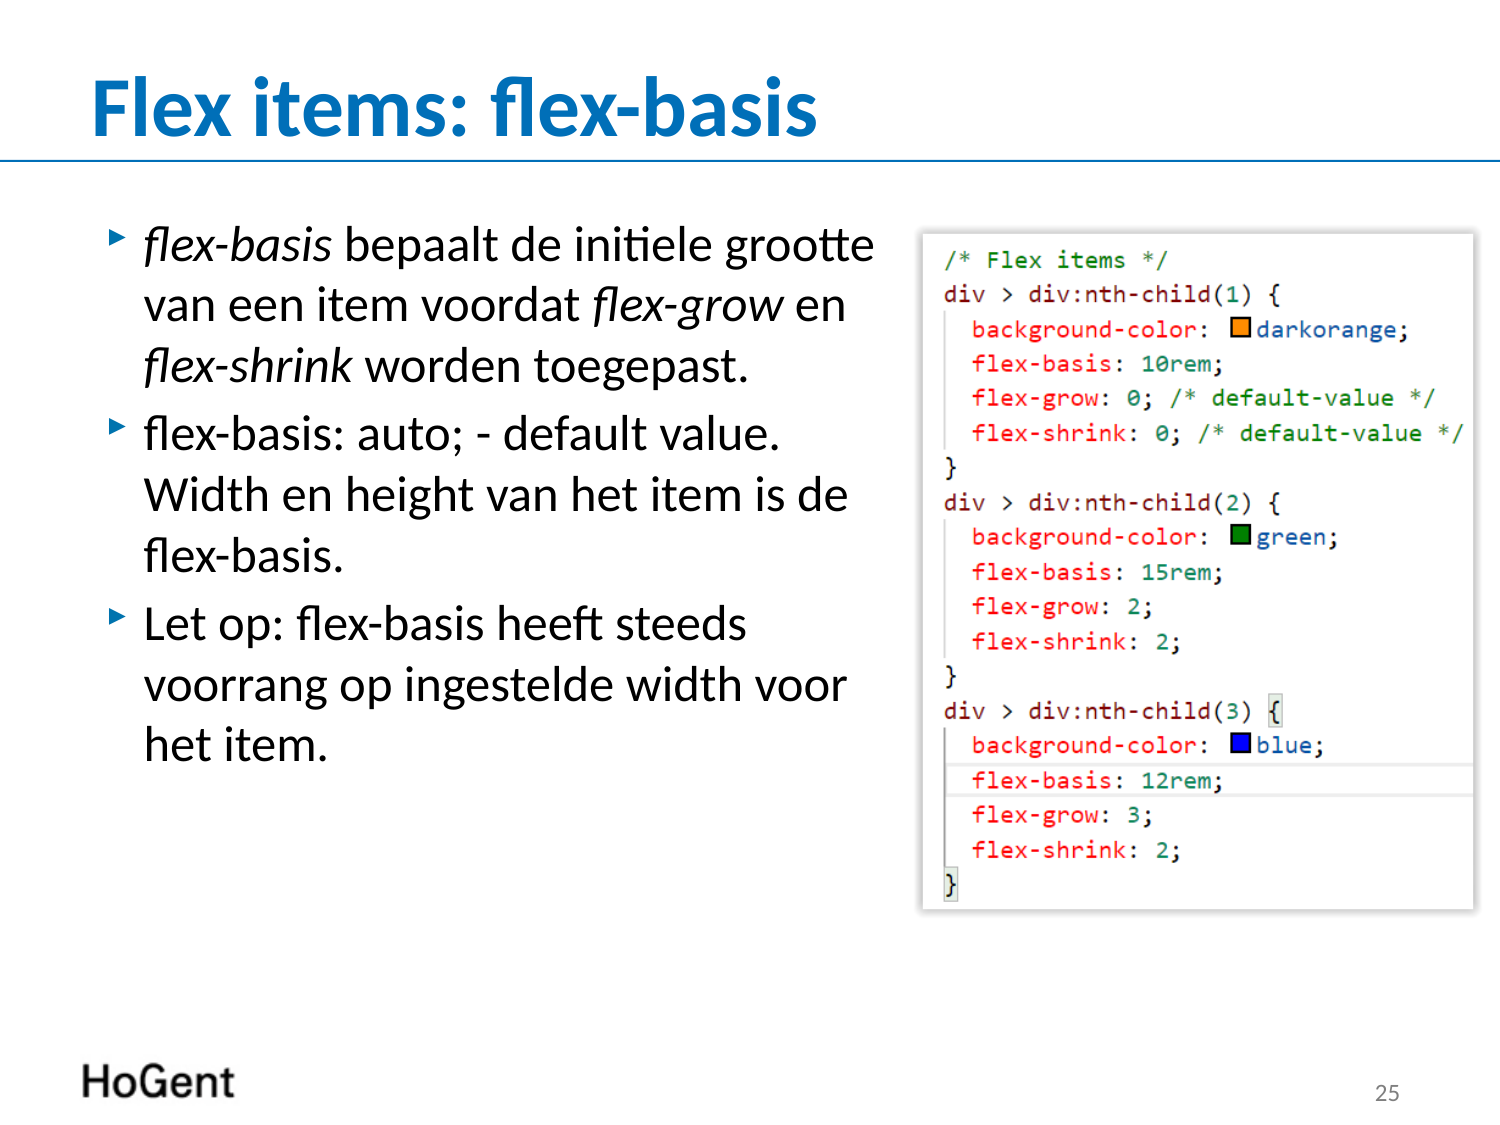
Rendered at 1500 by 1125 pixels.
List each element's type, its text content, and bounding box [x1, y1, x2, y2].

picture [911, 223, 1483, 920]
picture [58, 1041, 254, 1118]
list flex-basis bepaalt de initiele grootte van een item voordat flex-grow en flex-shrink worden toegepast. flex-basis: auto; - default value. Width en height van het item is de flex-basis. Let op: flex-basis heeft steeds voorrang op ingestelde width voor het item. [75, 203, 900, 1035]
slide_number 25 [1374, 1046, 1483, 1107]
title Flex items: flex-basis [76, 20, 1421, 185]
